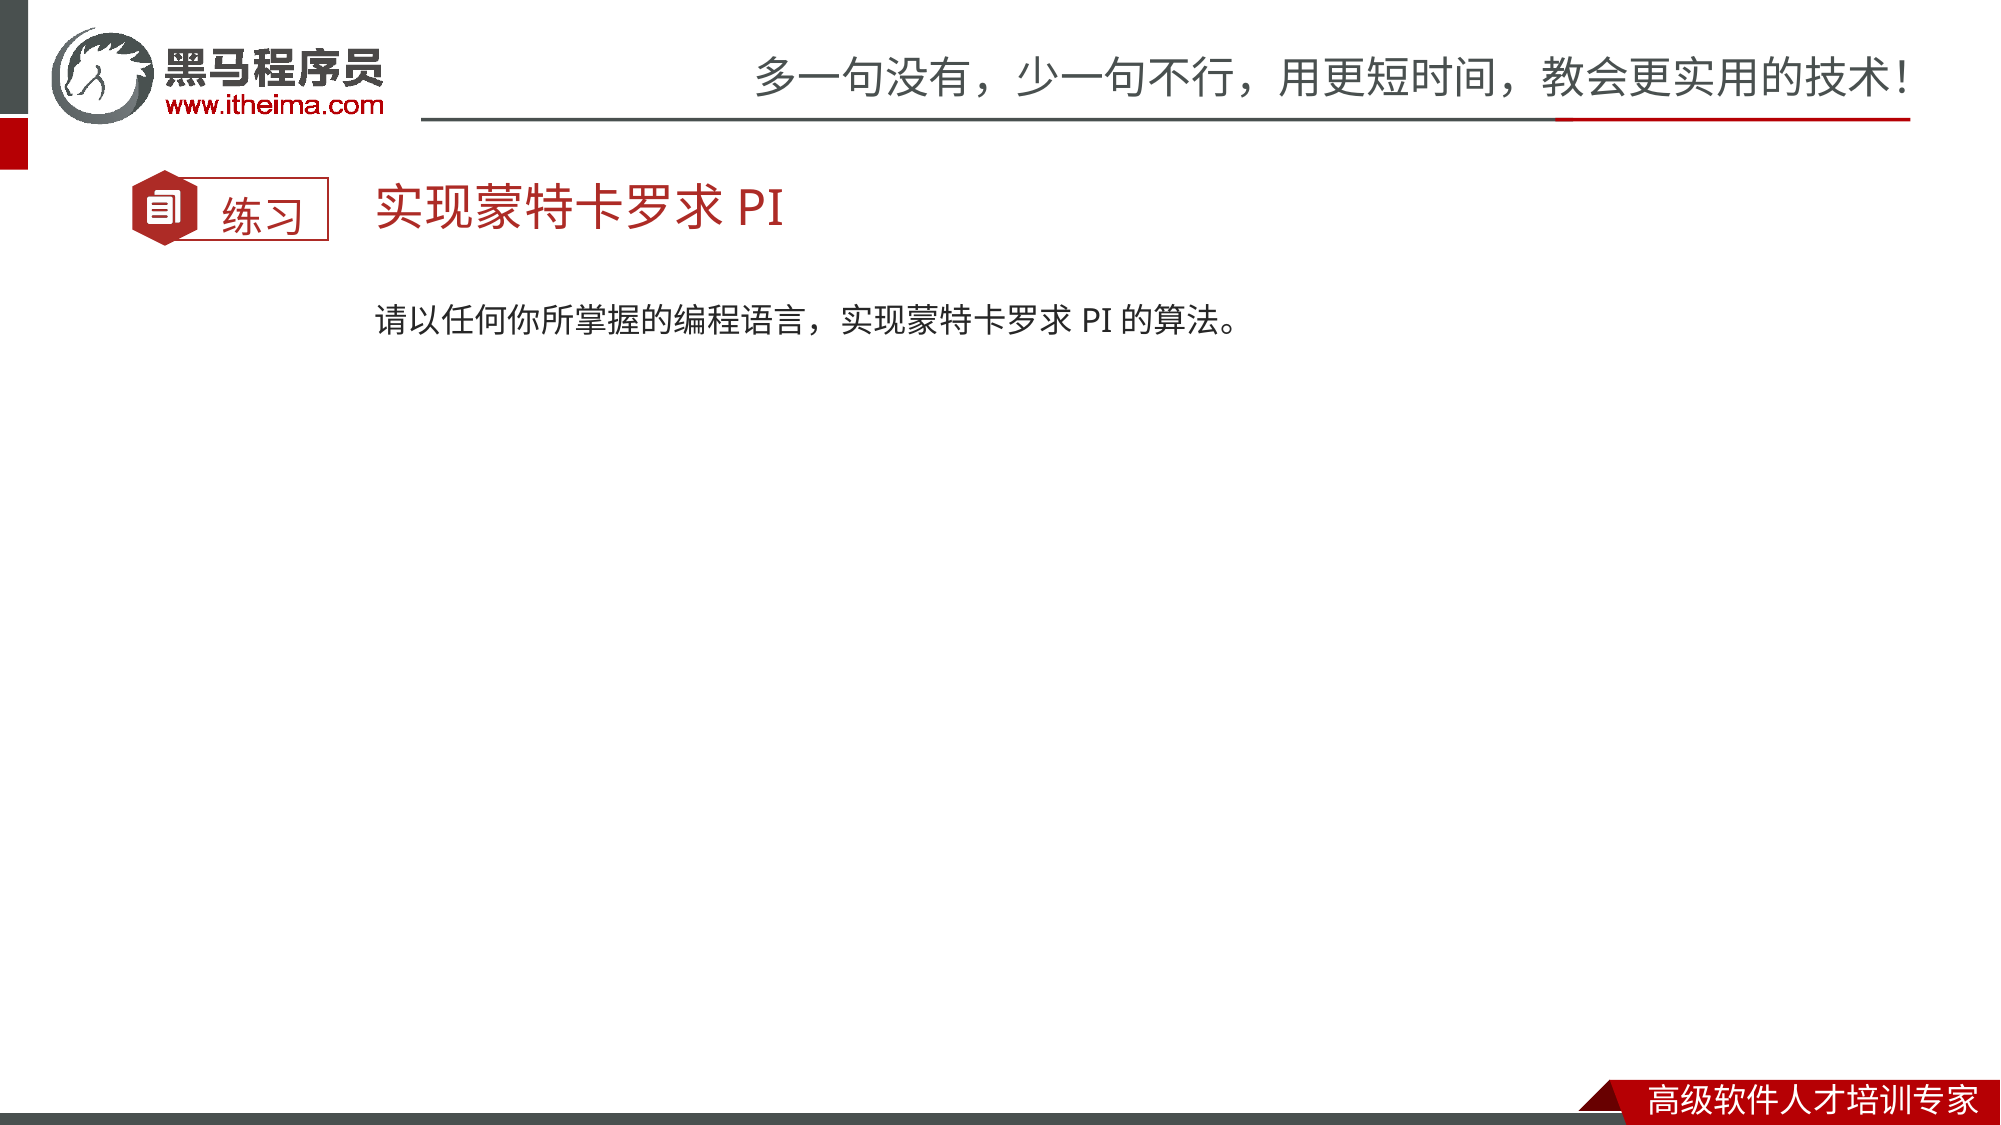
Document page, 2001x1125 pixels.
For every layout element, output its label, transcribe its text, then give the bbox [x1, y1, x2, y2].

picture [147, 190, 181, 224]
list 实现蒙特卡罗求PI [360, 166, 1872, 252]
list 请以任何你所掌握的编程语言，实现蒙特卡罗求PI的算法。 [360, 271, 1872, 964]
picture [50, 26, 384, 125]
